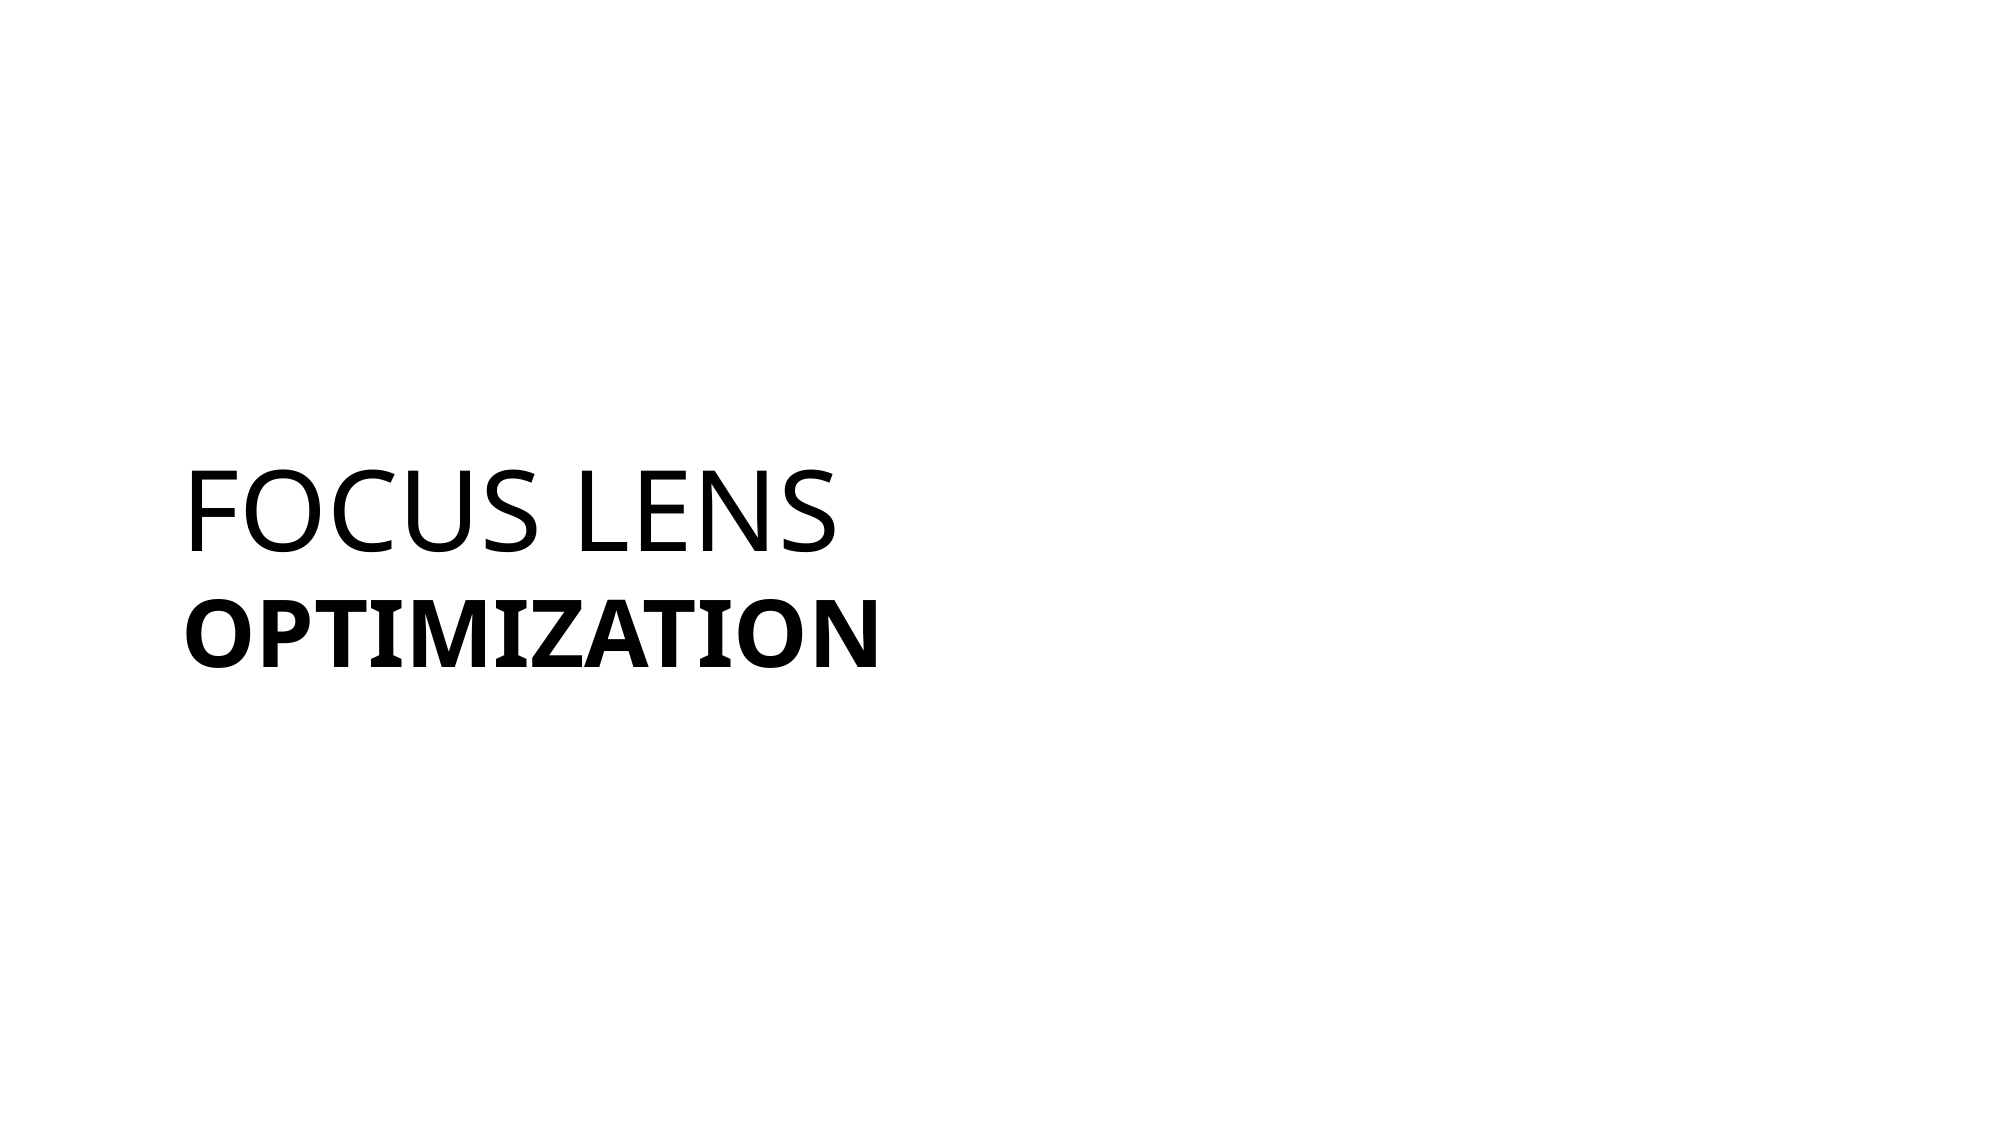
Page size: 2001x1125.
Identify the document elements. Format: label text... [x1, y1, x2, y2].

text_box FOCUS LENS OPTIMIZATION [166, 431, 900, 694]
